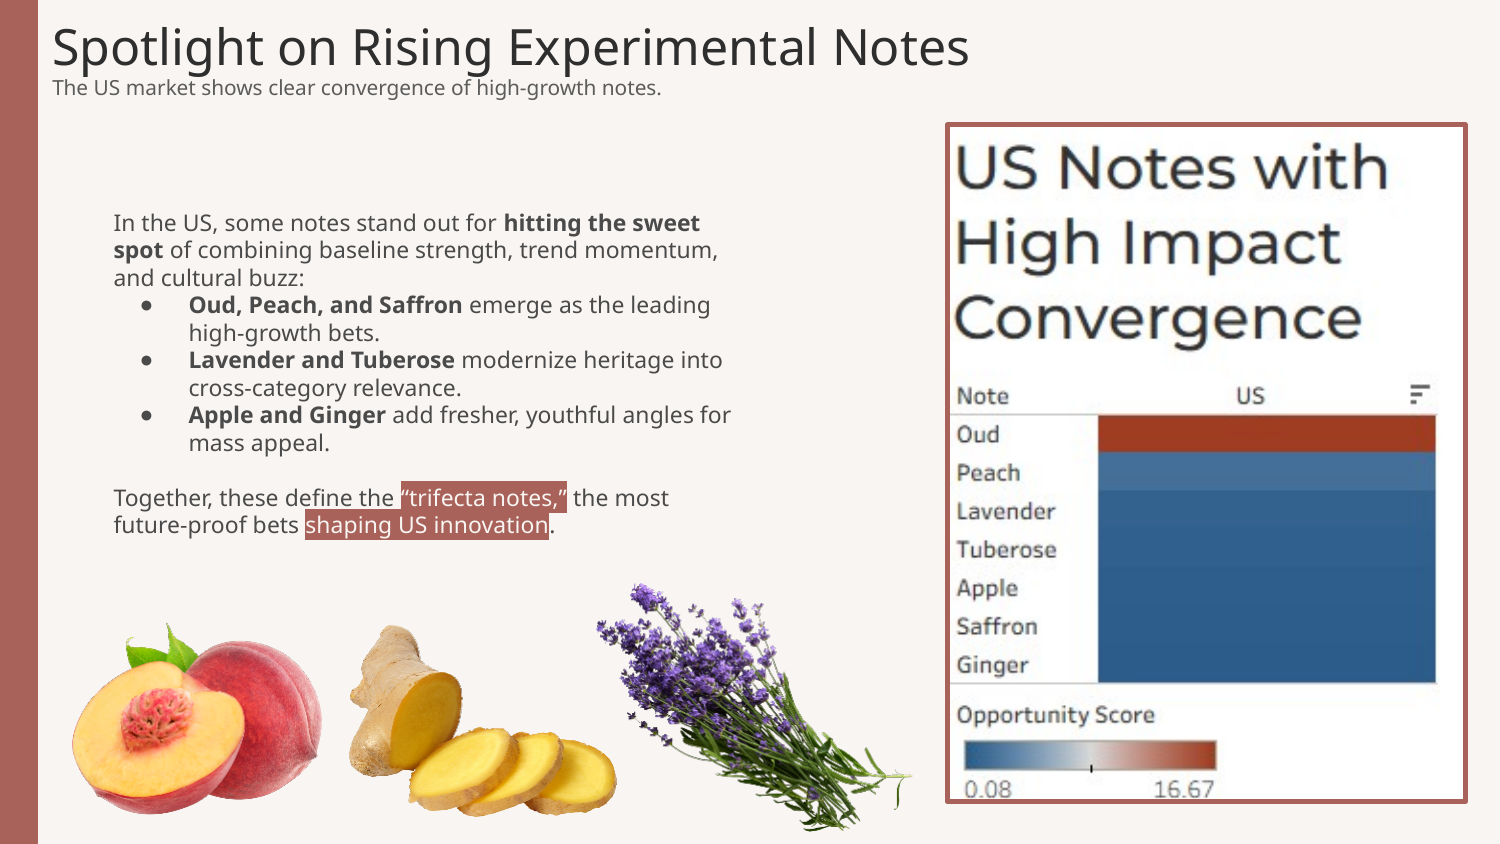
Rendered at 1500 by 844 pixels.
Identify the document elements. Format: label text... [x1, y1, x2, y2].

text_box In the US, some notes stand out for hitting the sweet spot of combining baseline strength, trend momentum, and cultural buzz: Oud, Peach, and Saffron emerge as the leading high-growth bets. Lavender and Tuberose modernize heritage into cross-category relevance. Apple and Ginger add fresher, youthful angles for mass appeal. Together, these define the “trifecta notes,” the most future-proof bets shaping US innovation. [98, 193, 751, 600]
text_box [0, 0, 38, 844]
text_box Spotlight on Rising Experimental Notes The US market shows clear convergence of high-growth notes. [37, 0, 1500, 168]
picture [949, 126, 1464, 800]
picture [344, 575, 920, 838]
picture [72, 619, 322, 821]
